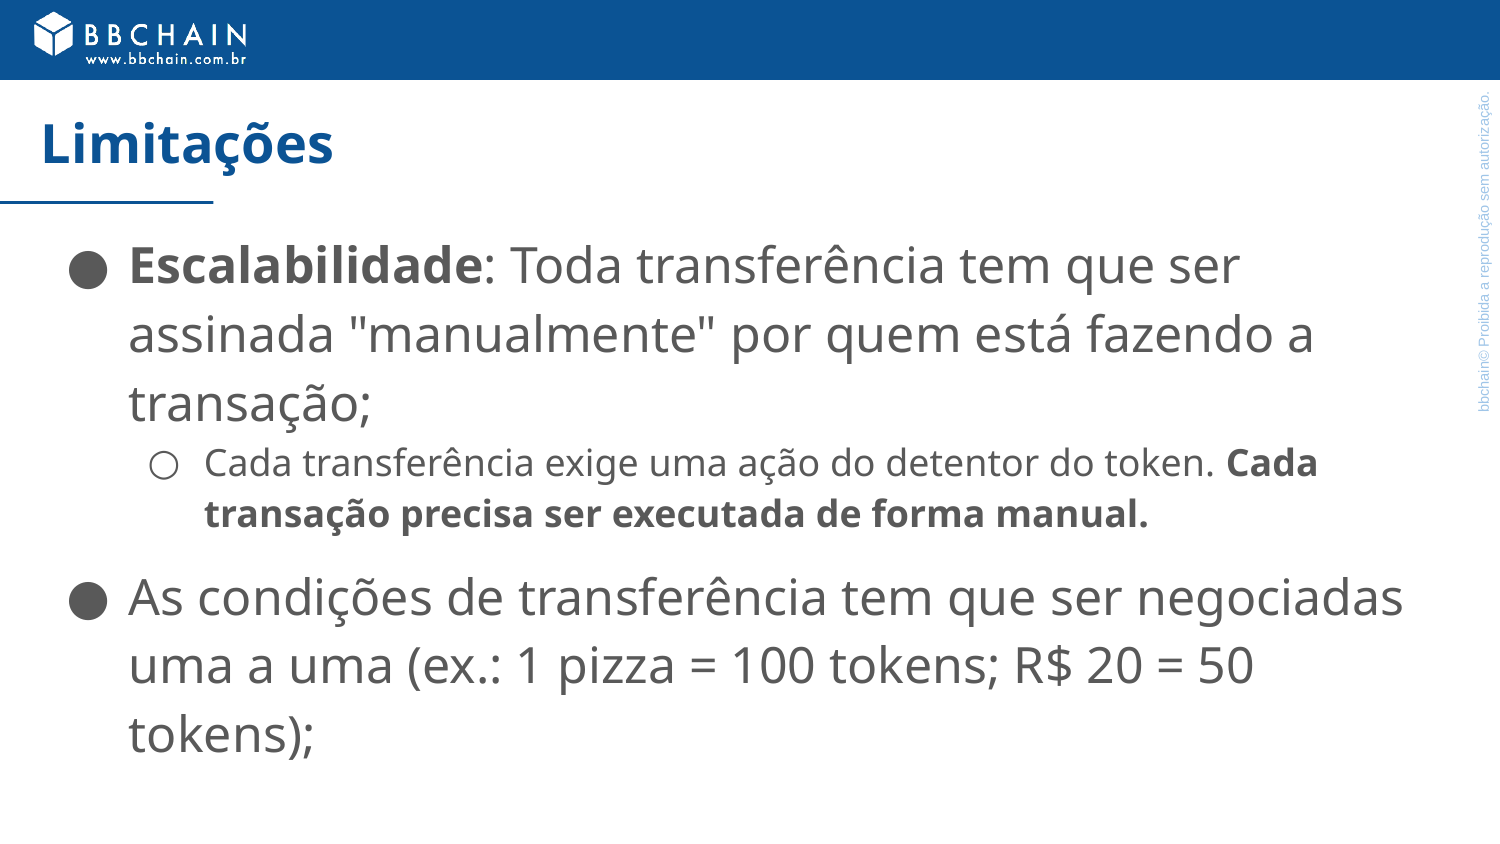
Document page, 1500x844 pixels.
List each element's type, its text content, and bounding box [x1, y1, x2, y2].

text_box bbchain© Proibida a reprodução sem autorização. [1459, 76, 1500, 479]
title Limitações [25, 93, 1430, 182]
list Escalabilidade: Toda transferência tem que ser assinada "manualmente" por quem está fazendo a transação; Cada transferência exige uma ação do detentor do token. Cada transação precisa ser executada de forma manual. As condições de transferência tem que ser negociadas uma a uma (ex.: 1 pizza = 100 tokens; R$ 20 = 50 tokens); [39, 209, 1443, 803]
picture [34, 11, 246, 64]
